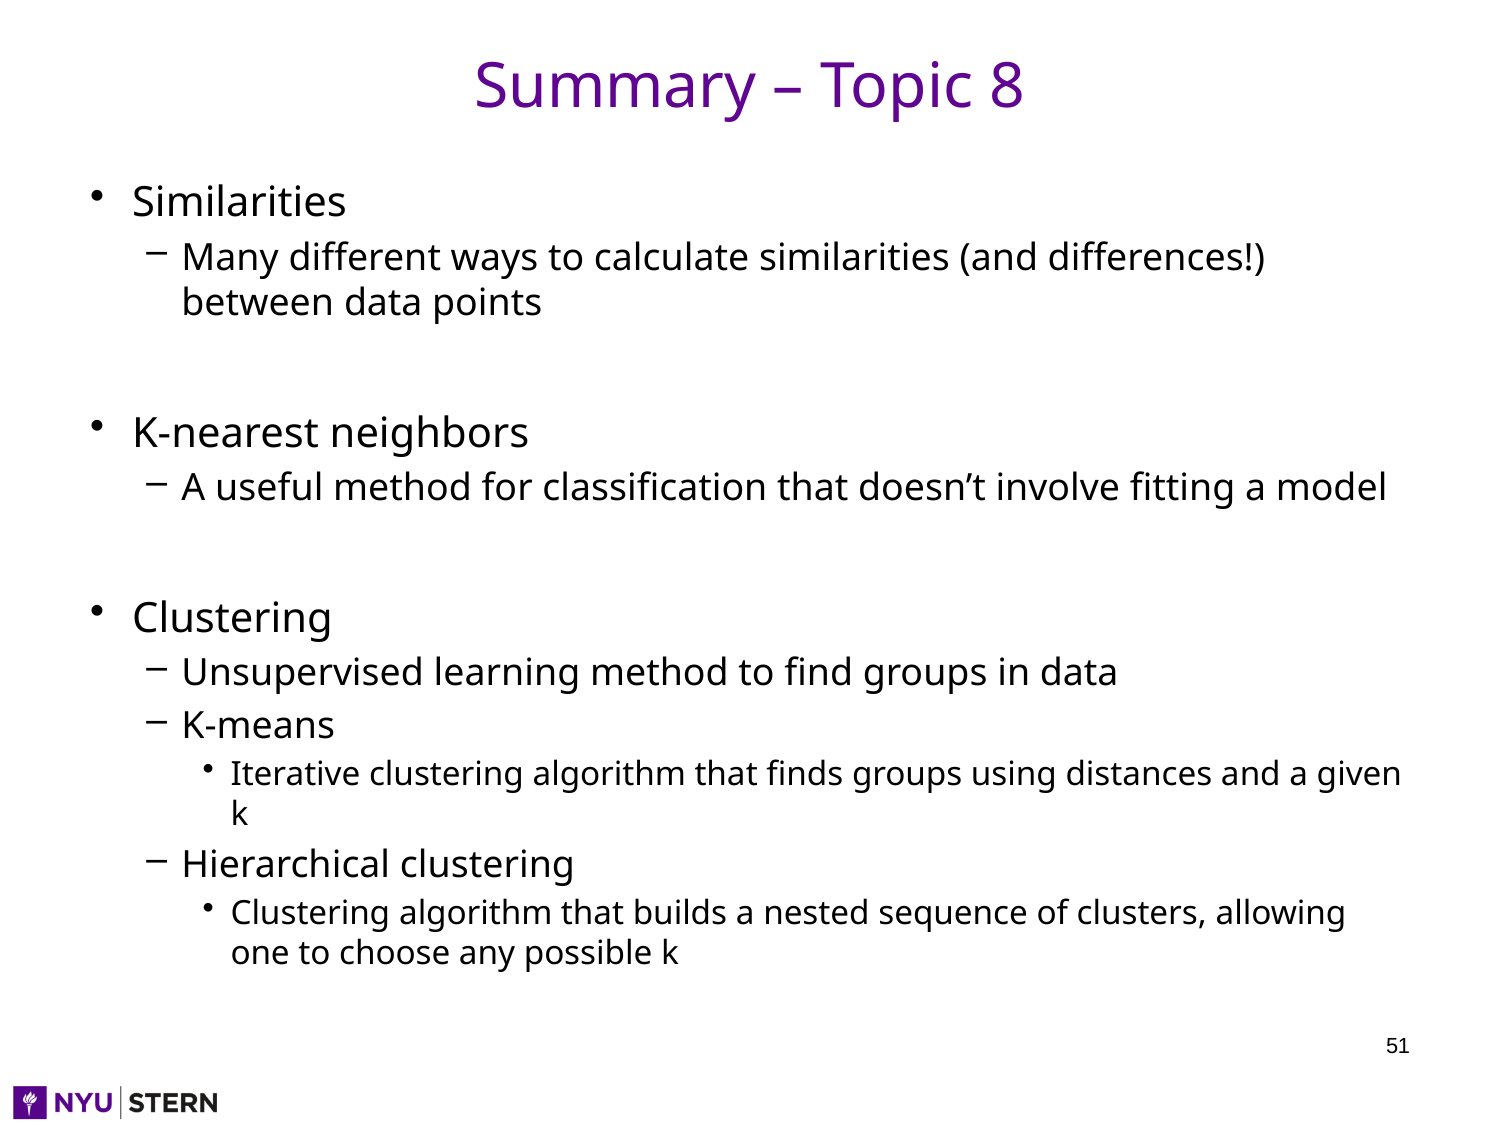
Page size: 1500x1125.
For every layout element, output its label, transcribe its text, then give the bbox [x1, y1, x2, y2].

title Summary – Topic 8 [75, 22, 1425, 142]
list Similarities Many different ways to calculate similarities (and differences!) between data points K-nearest neighbors A useful method for classification that doesn’t involve fitting a model Clustering Unsupervised learning method to find groups in data K-means Iterative clustering algorithm that finds groups using distances and a given k Hierarchical clustering Clustering algorithm that builds a nested sequence of clusters, allowing one to choose any possible k [75, 167, 1425, 958]
picture [0, 1038, 230, 1125]
slide_number 51 [1074, 1024, 1426, 1103]
